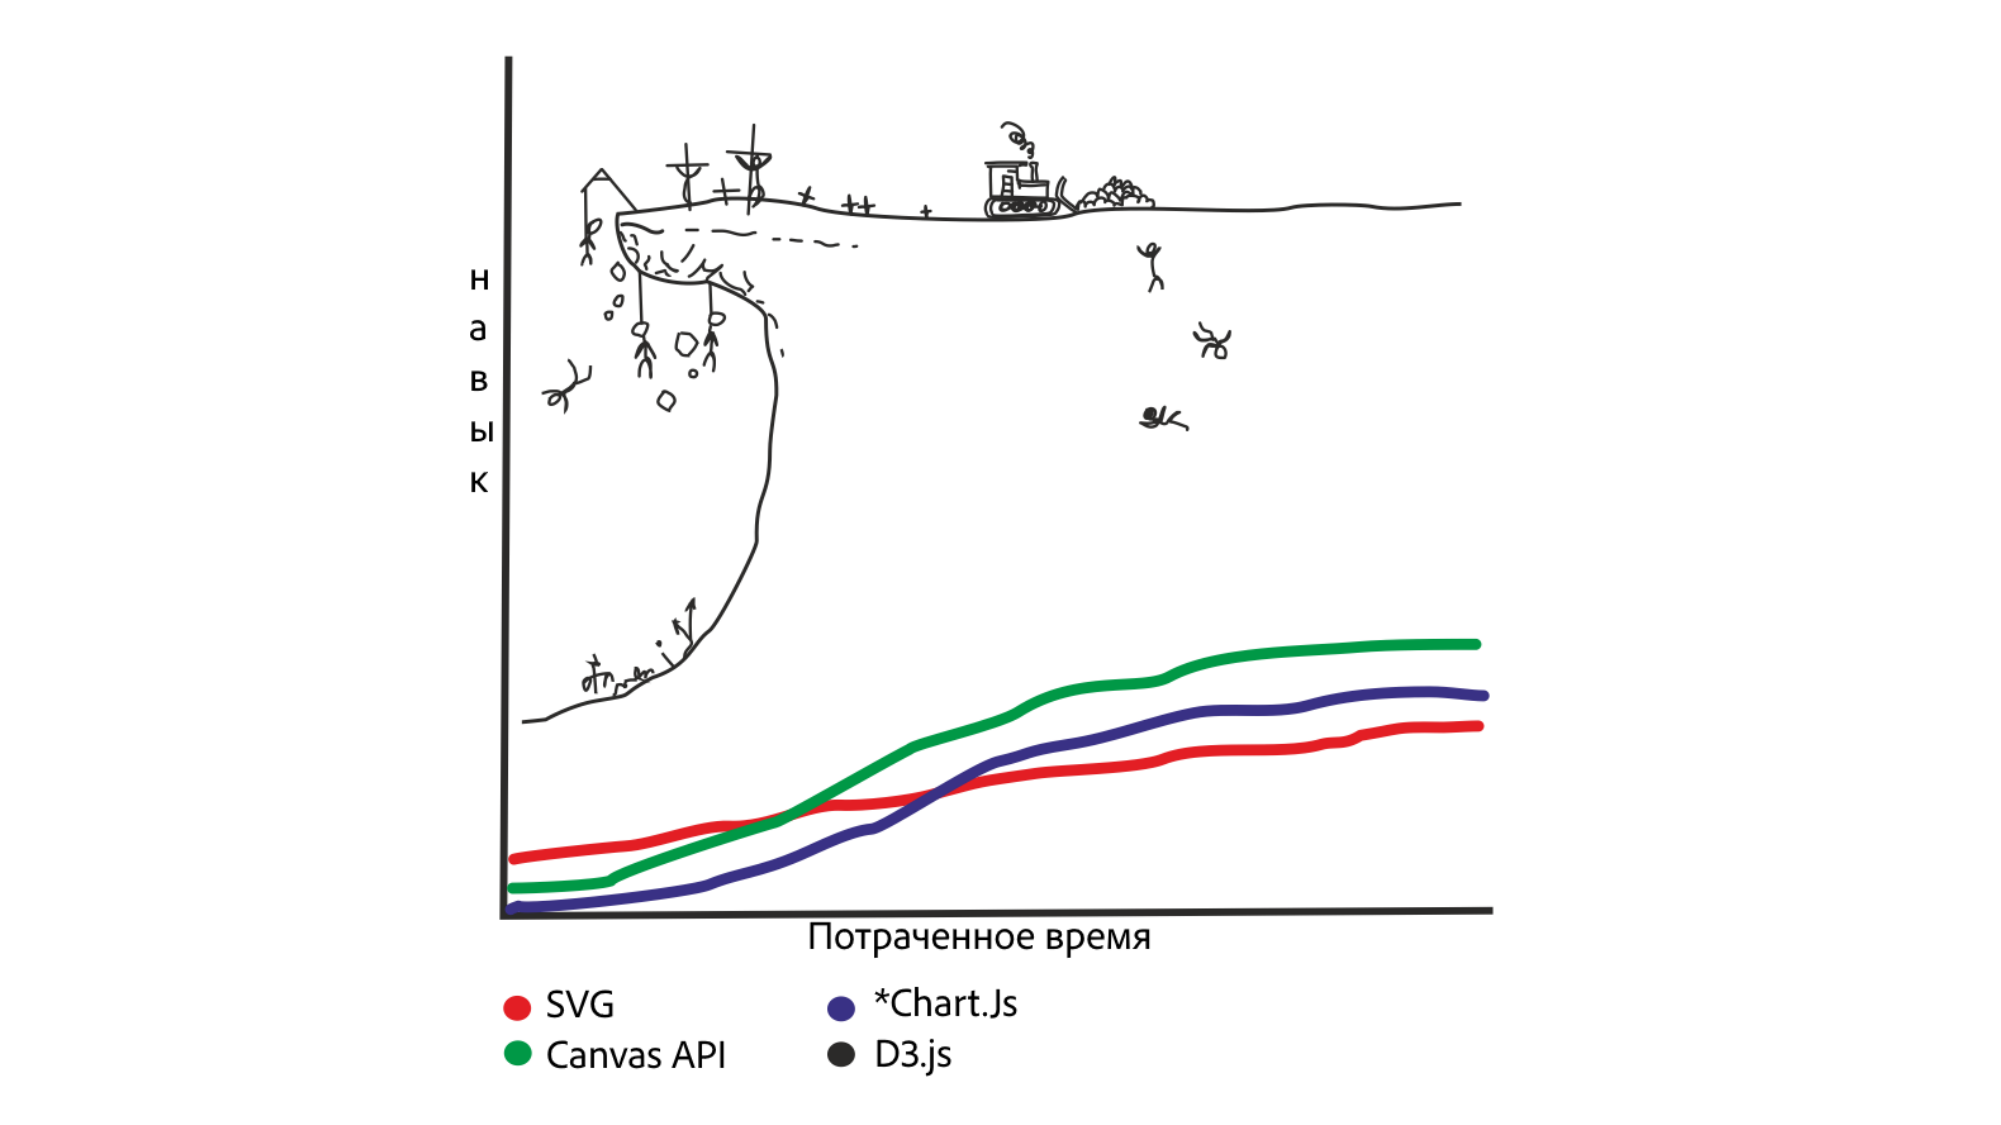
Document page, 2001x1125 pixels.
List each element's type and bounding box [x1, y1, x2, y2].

picture [374, 0, 1590, 1125]
